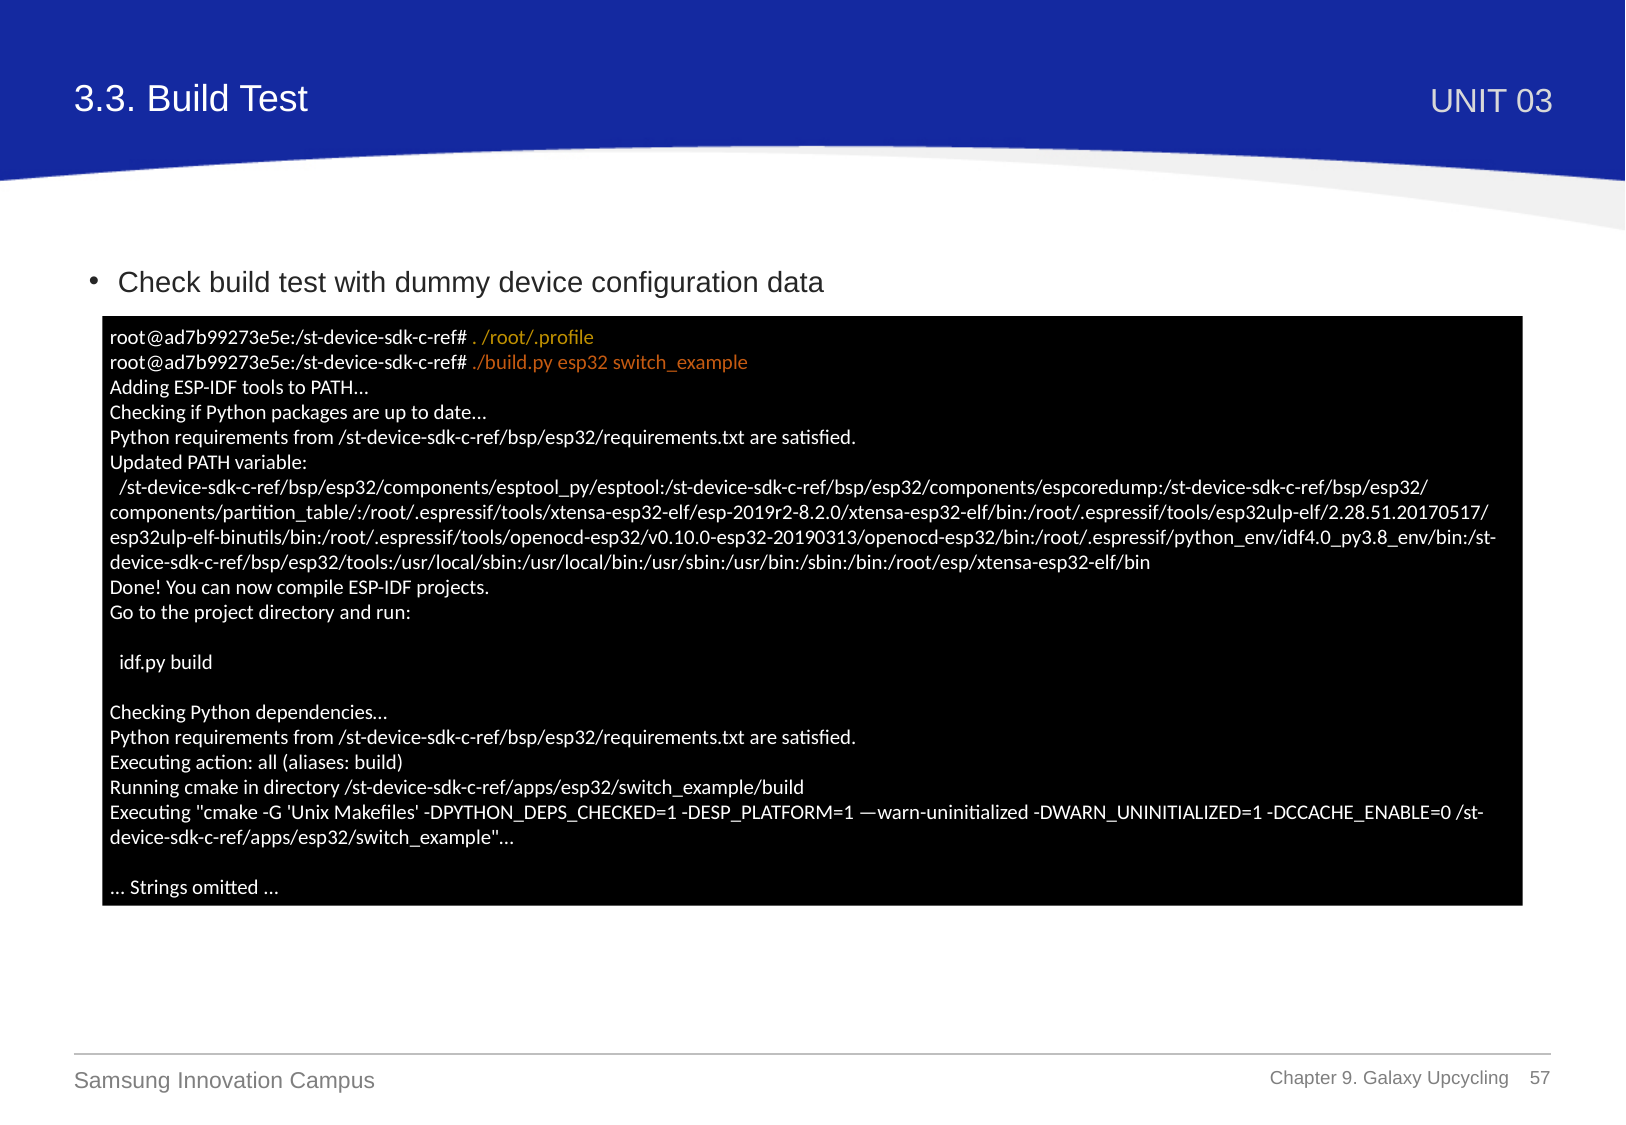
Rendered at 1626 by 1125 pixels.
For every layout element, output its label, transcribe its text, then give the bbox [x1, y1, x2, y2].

picture [0, 0, 1625, 1125]
text_box root@ad7b99273e5e:/st-device-sdk-c-ref# . /root/.profile root@ad7b99273e5e:/st-device-sdk-c-ref# ./build.py esp32 switch_example Adding ESP-IDF tools to PATH... Checking if Python packages are up to date... Python requirements from /st-device-sdk-c-ref/bsp/esp32/requirements.txt are satisfied. Updated PATH variable: /st-device-sdk-c-ref/bsp/esp32/components/esptool_py/esptool:/st-device-sdk-c-ref/bsp/esp32/components/espcoredump:/st-device-sdk-c-ref/bsp/esp32/components/partition_table/:/root/.espressif/tools/xtensa-esp32-elf/esp-2019r2-8.2.0/xtensa-esp32-elf/bin:/root/.espressif/tools/esp32ulp-elf/2.28.51.20170517/esp32ulp-elf-binutils/bin:/root/.espressif/tools/openocd-esp32/v0.10.0-esp32-20190313/openocd-esp32/bin:/root/.espressif/python_env/idf4.0_py3.8_env/bin:/st-device-sdk-c-ref/bsp/esp32/tools:/usr/local/sbin:/usr/local/bin:/usr/sbin:/usr/bin:/sbin:/bin:/root/esp/xtensa-esp32-elf/bin Done! You can now compile ESP-IDF projects. Go to the project directory and run: idf.py build Checking Python dependencies… Python requirements from /st-device-sdk-c-ref/bsp/esp32/requirements.txt are satisfied. Executing action: all (aliases: build) Running cmake in directory /st-device-sdk-c-ref/apps/esp32/switch_example/build Executing "cmake -G 'Unix Makefiles' -DPYTHON_DEPS_CHECKED=1 -DESP_PLATFORM=1 —warn-uninitialized -DWARN_UNINITIALIZED=1 -DCCACHE_ENABLE=0 /st-device-sdk-c-ref/apps/esp32/switch_example"… ... Strings omitted ... [102, 316, 1523, 906]
list 3.3. Build Test [73, 73, 1308, 119]
list UNIT 03 [1423, 79, 1554, 120]
list Check build test with dummy device configuration data [88, 249, 1530, 356]
